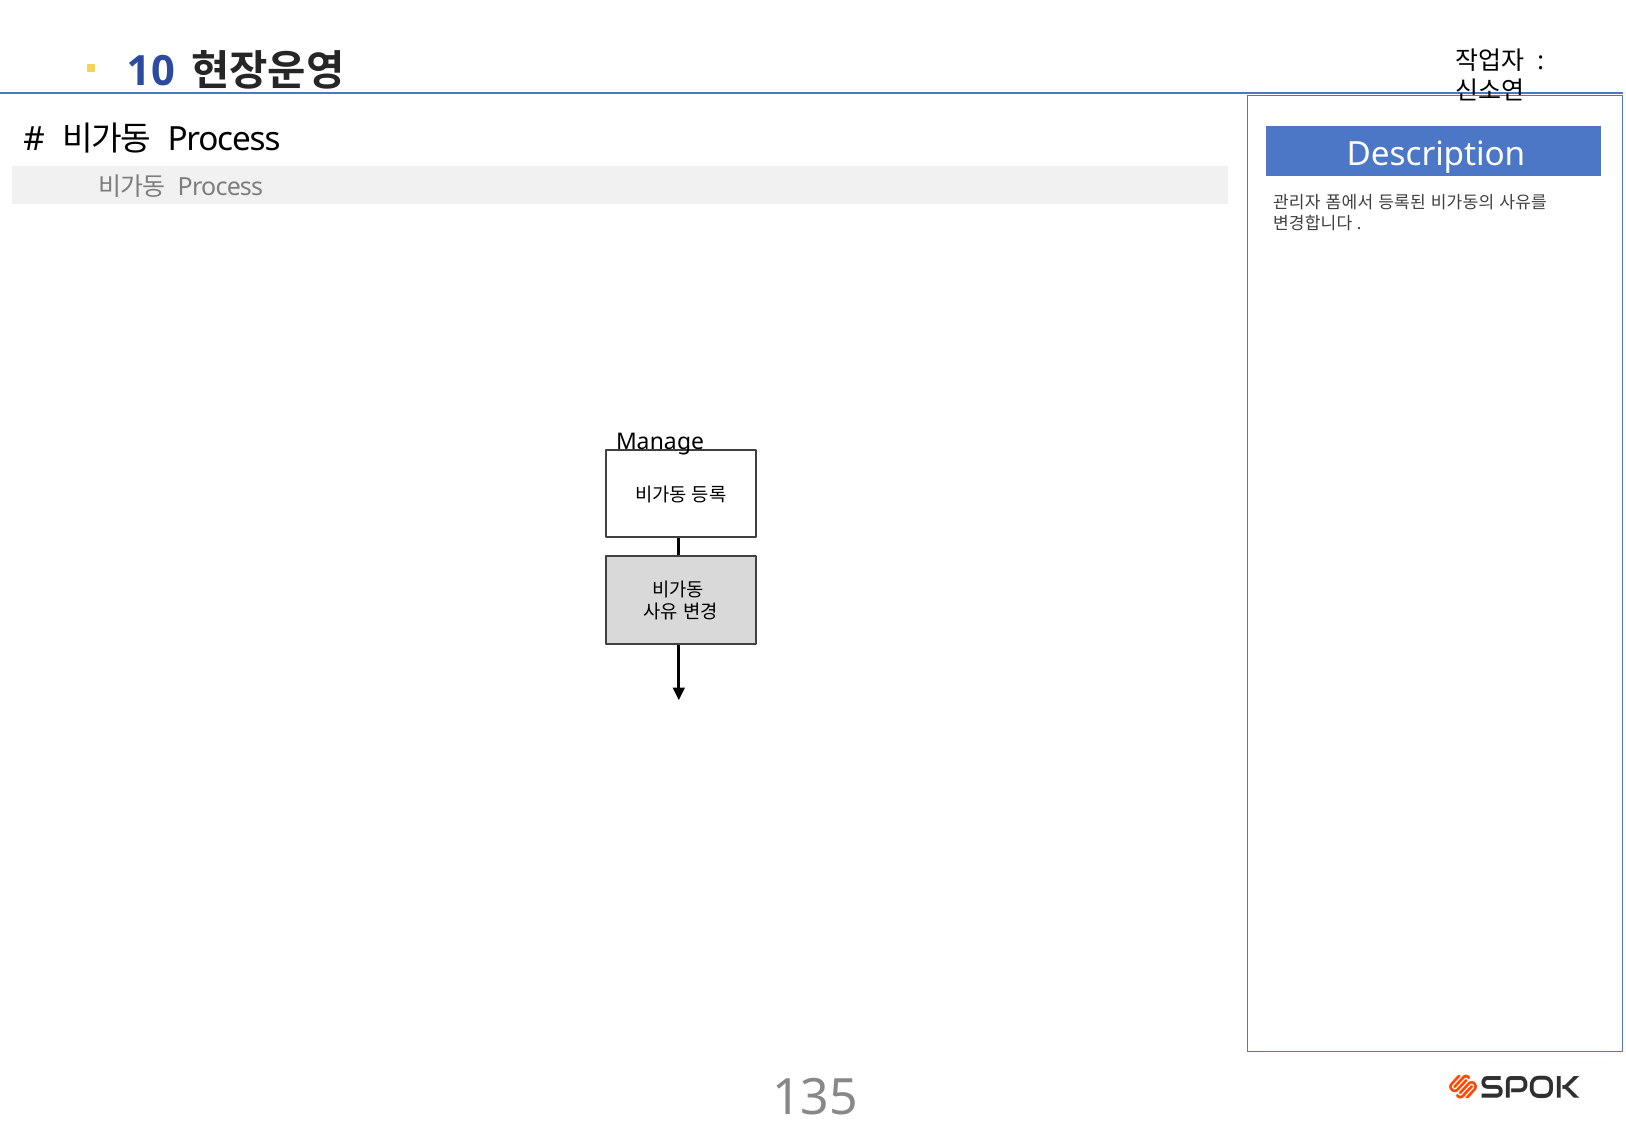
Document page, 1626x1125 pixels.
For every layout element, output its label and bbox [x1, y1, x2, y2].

text_box [0, 37, 1625, 1052]
slide_number [483, 1064, 1142, 1125]
picture [1449, 1060, 1610, 1114]
